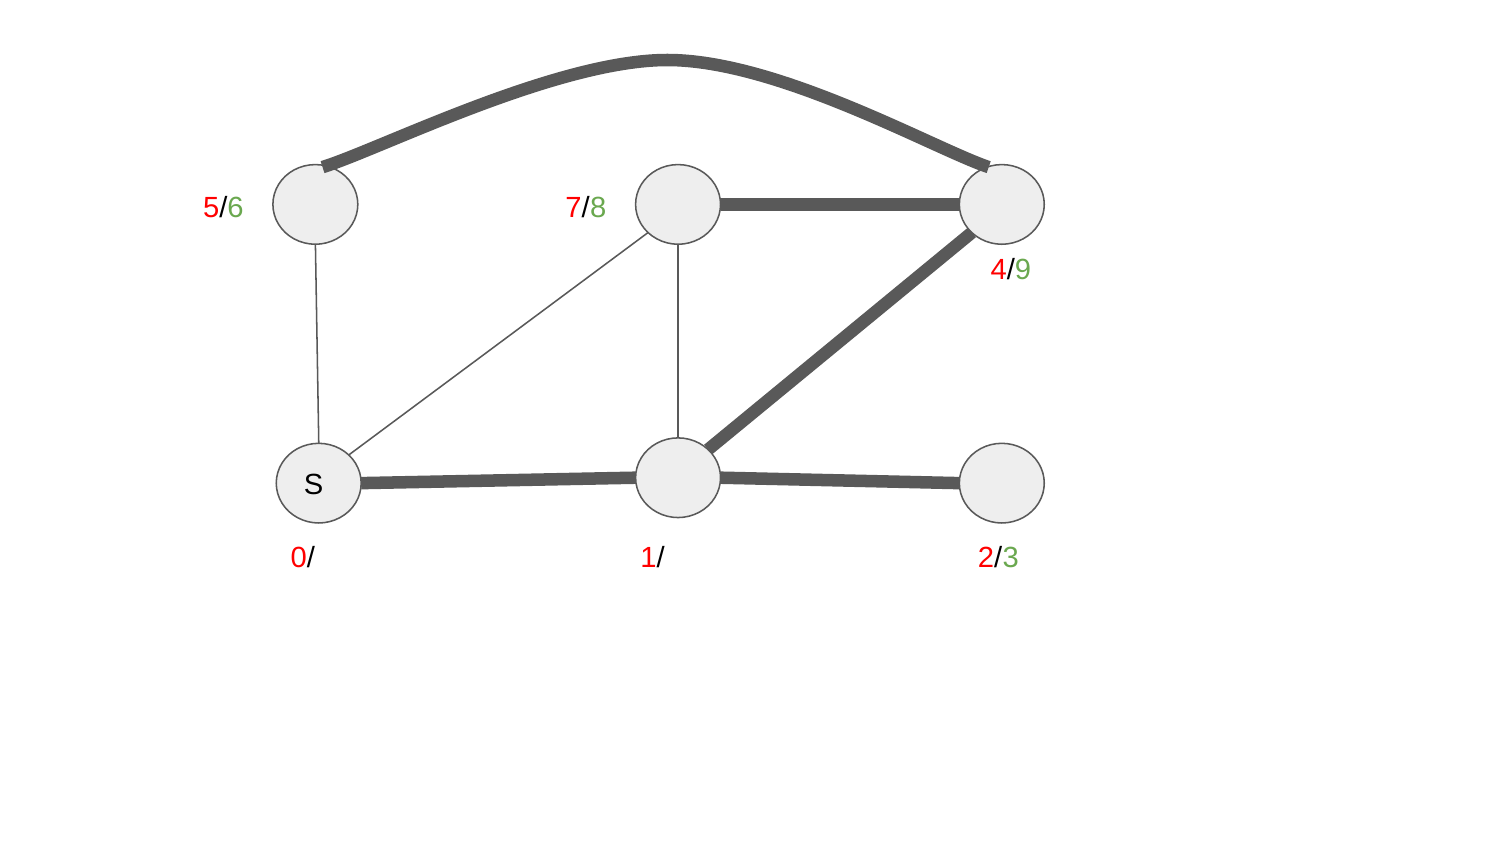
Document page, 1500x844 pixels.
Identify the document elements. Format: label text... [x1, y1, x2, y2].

text_box 5/6 [188, 172, 323, 236]
text_box [653, 168, 721, 245]
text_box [360, 477, 636, 484]
text_box [960, 443, 1045, 522]
text_box [322, 60, 989, 168]
text_box 7/8 [550, 172, 685, 236]
text_box 1/ [625, 522, 760, 586]
text_box [636, 438, 720, 518]
text_box S [276, 443, 361, 522]
text_box 4/9 [976, 235, 1111, 299]
text_box 2/3 [963, 522, 1098, 586]
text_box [720, 477, 960, 484]
text_box [959, 164, 1045, 235]
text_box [707, 232, 973, 450]
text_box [315, 243, 319, 444]
text_box [289, 164, 358, 245]
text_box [348, 232, 649, 456]
text_box 0/ [275, 522, 411, 586]
